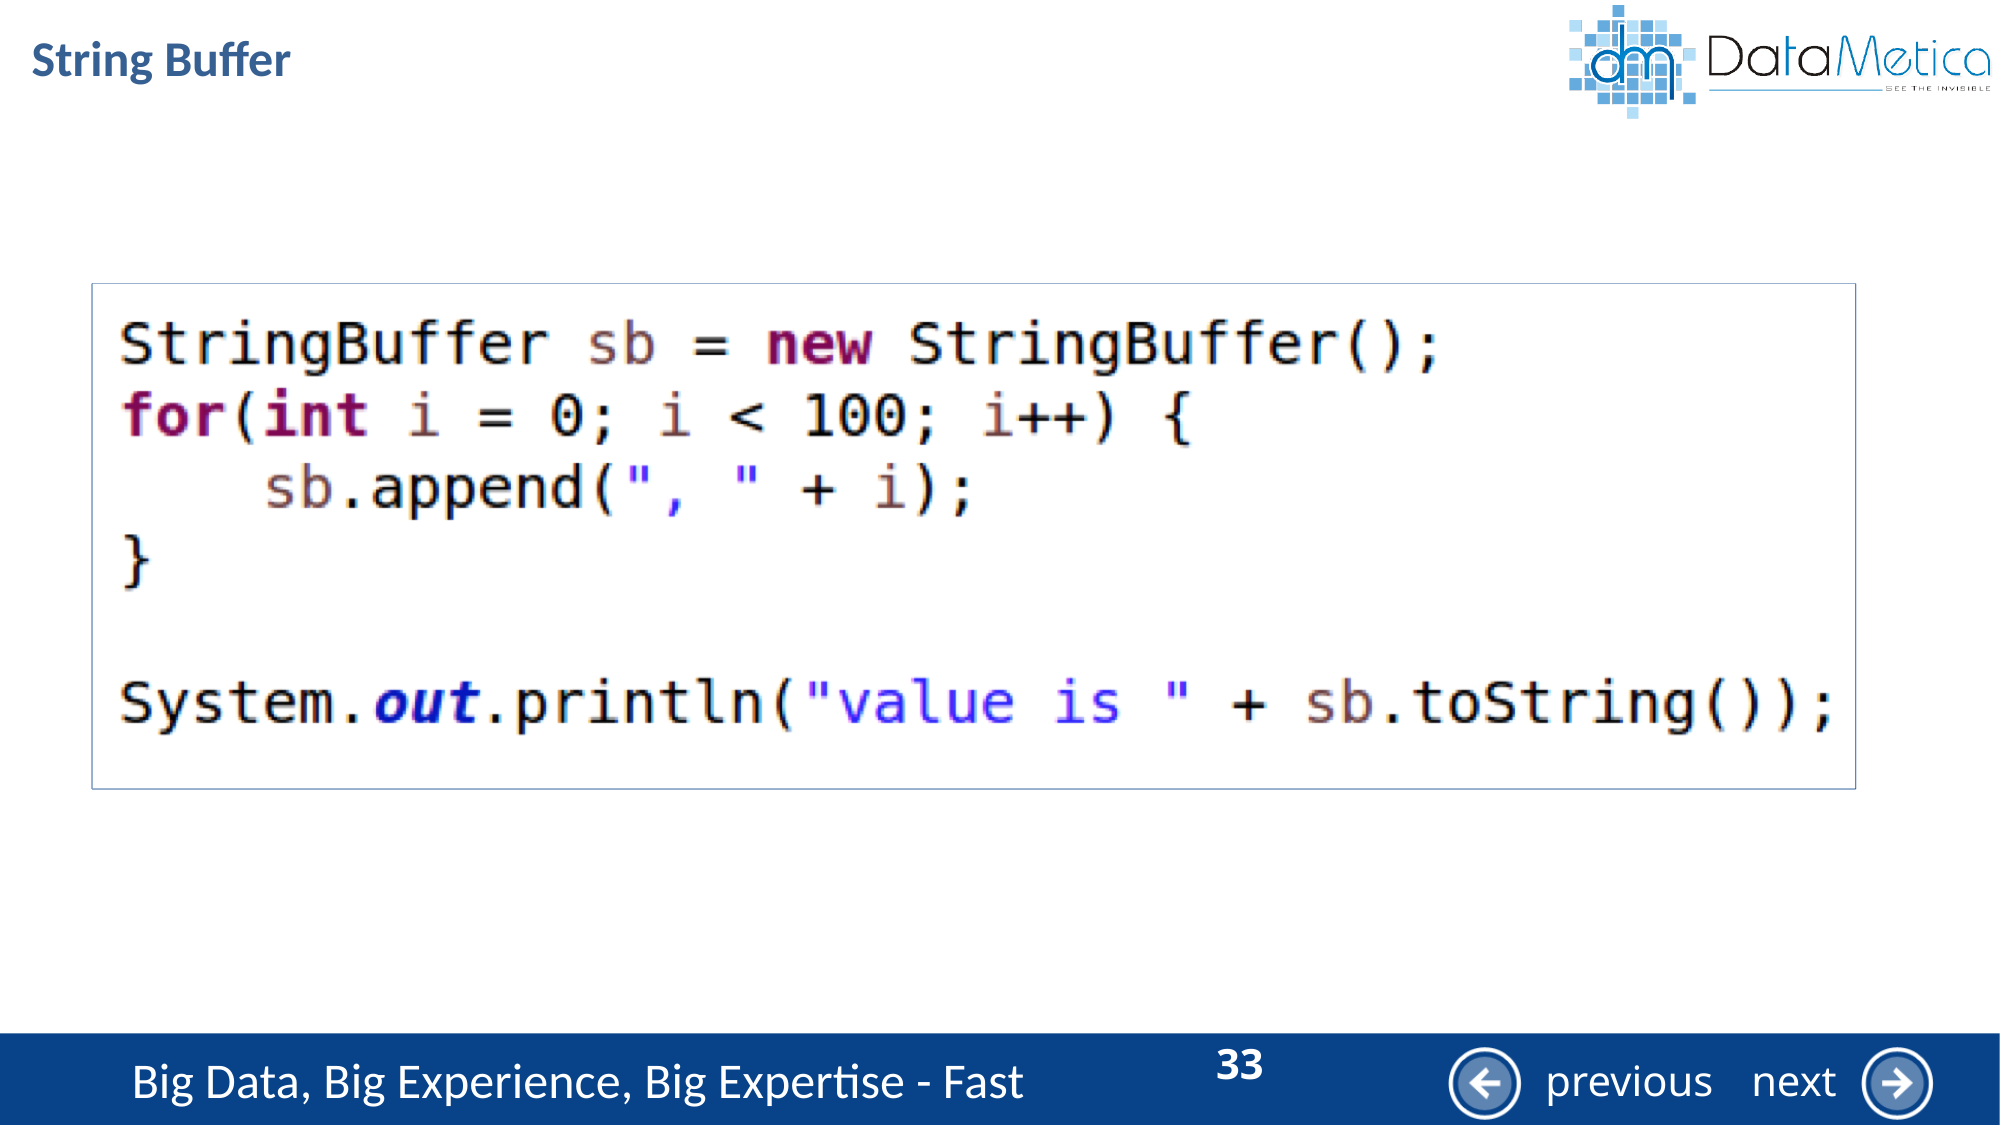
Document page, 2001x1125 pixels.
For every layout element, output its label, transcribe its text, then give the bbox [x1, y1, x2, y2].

text_box [0, 1032, 2000, 1125]
picture [81, 264, 1874, 811]
slide_number 33 [828, 1036, 1279, 1097]
picture [1448, 1045, 1523, 1121]
text_box Big Data, Big Experience, Big Expertise - Fast [116, 1048, 1134, 1109]
text_box String Buffer [16, 18, 1539, 94]
picture [1569, 5, 1993, 119]
picture [1861, 1045, 1935, 1121]
text_box previous [1530, 1049, 1736, 1110]
text_box next [1736, 1049, 1853, 1110]
